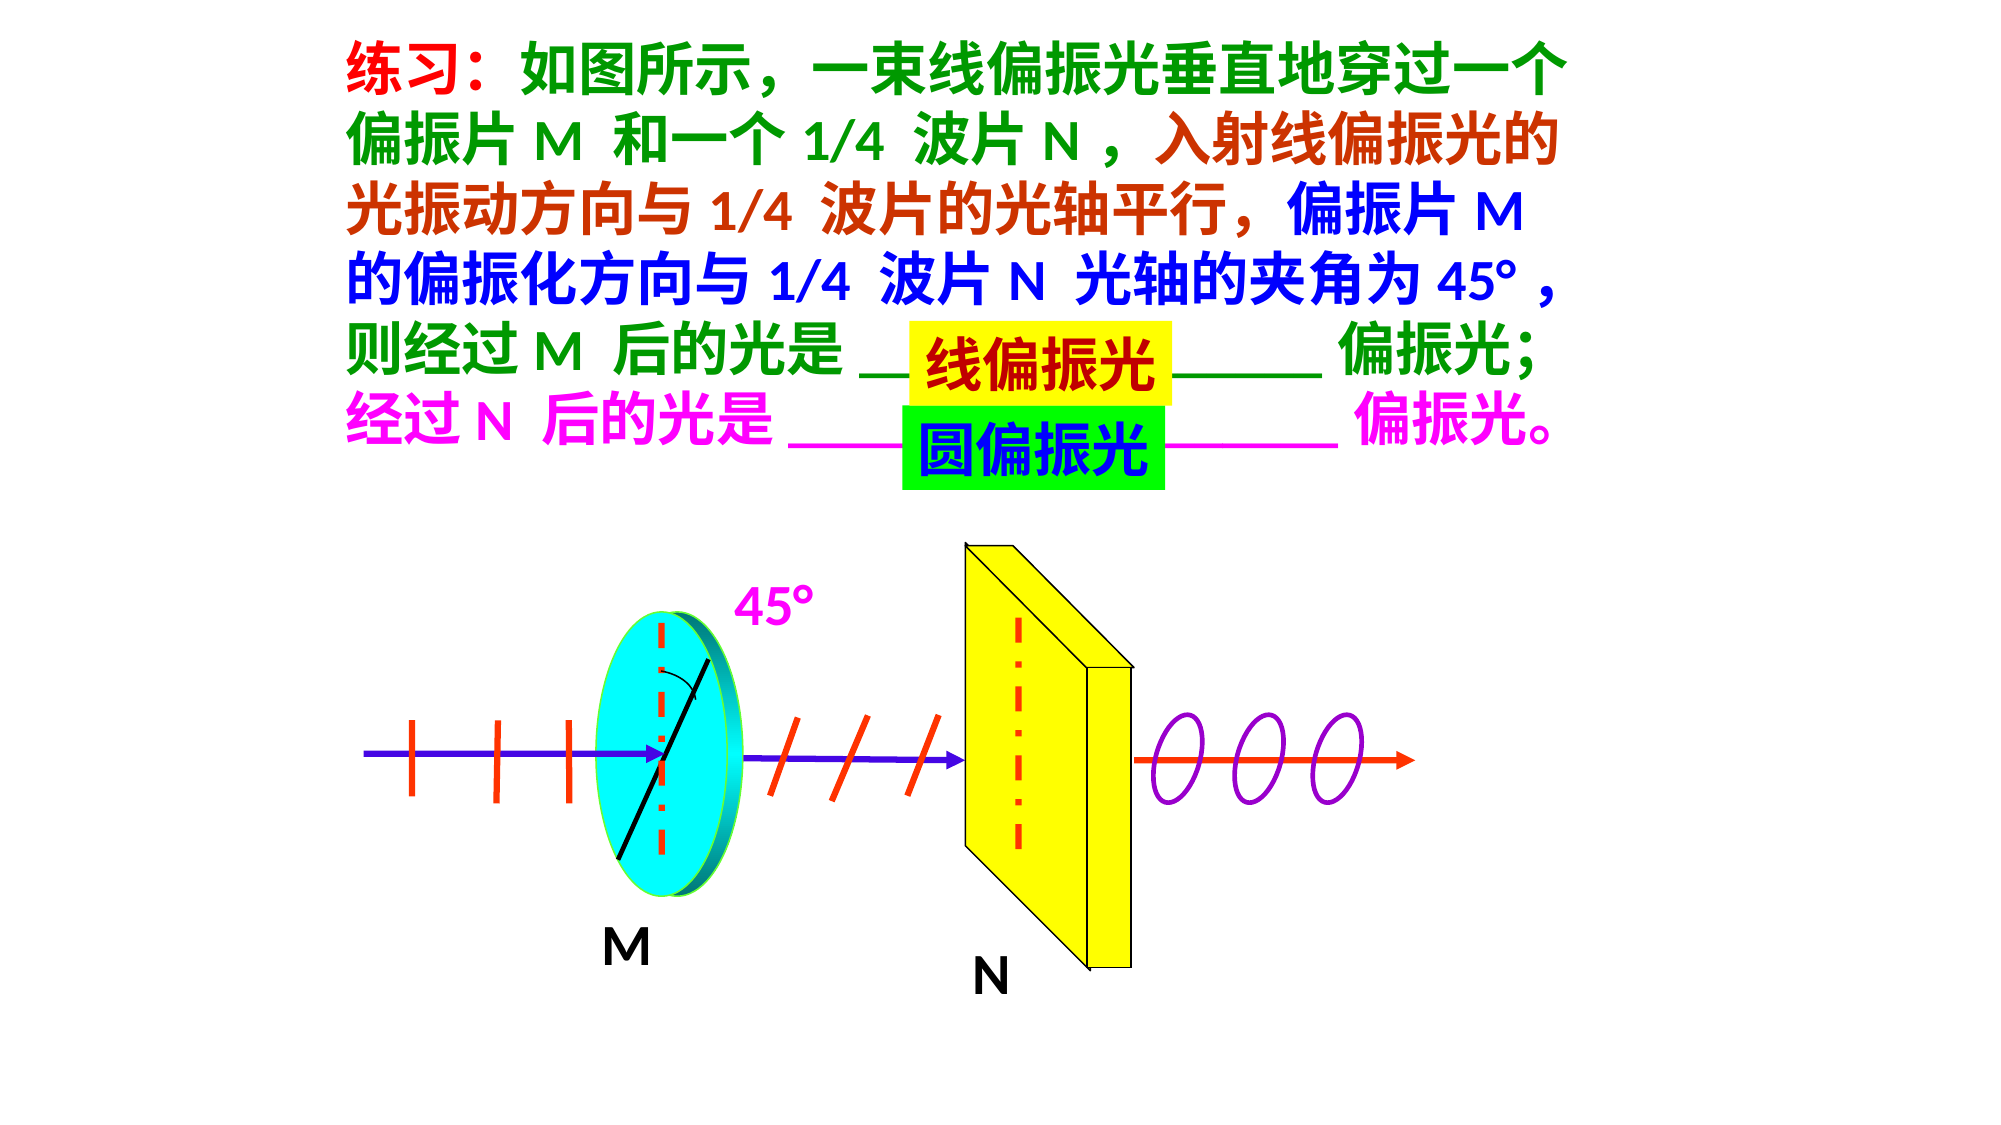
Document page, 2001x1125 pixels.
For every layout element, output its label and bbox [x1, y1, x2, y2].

text_box [586, 899, 668, 984]
text_box [330, 25, 1623, 490]
text_box [363, 542, 1416, 1014]
